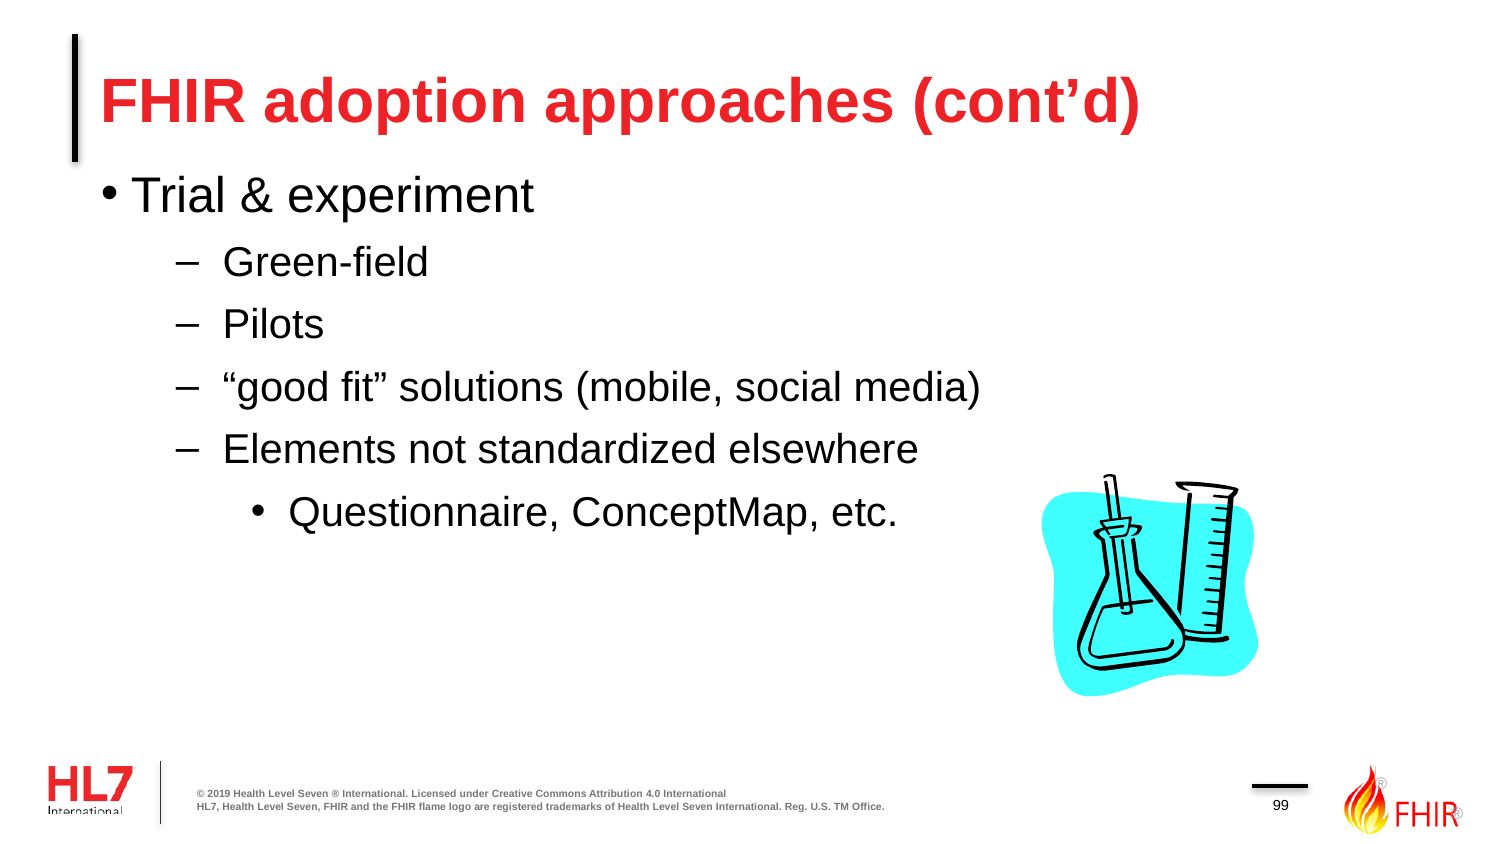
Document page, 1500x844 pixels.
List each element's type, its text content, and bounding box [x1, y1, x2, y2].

list Trial & experiment Green-field Pilots “good fit” solutions (mobile, social media) Elements not standardized elsewhere Questionnaire, ConceptMap, etc. [100, 162, 1451, 731]
picture [1339, 760, 1463, 837]
title FHIR adoption approaches (cont’d) [100, 33, 1451, 162]
picture [1041, 473, 1259, 697]
slide_number 99 [1258, 786, 1304, 813]
footer © 2019 Health Level Seven ® International. Licensed under Creative Commons Attribution 4.0 International HL7, Health Level Seven, FHIR and the FHIR flame logo are registered trademarks of Health Level Seven International. Reg. U.S. TM Office. [196, 786, 941, 813]
